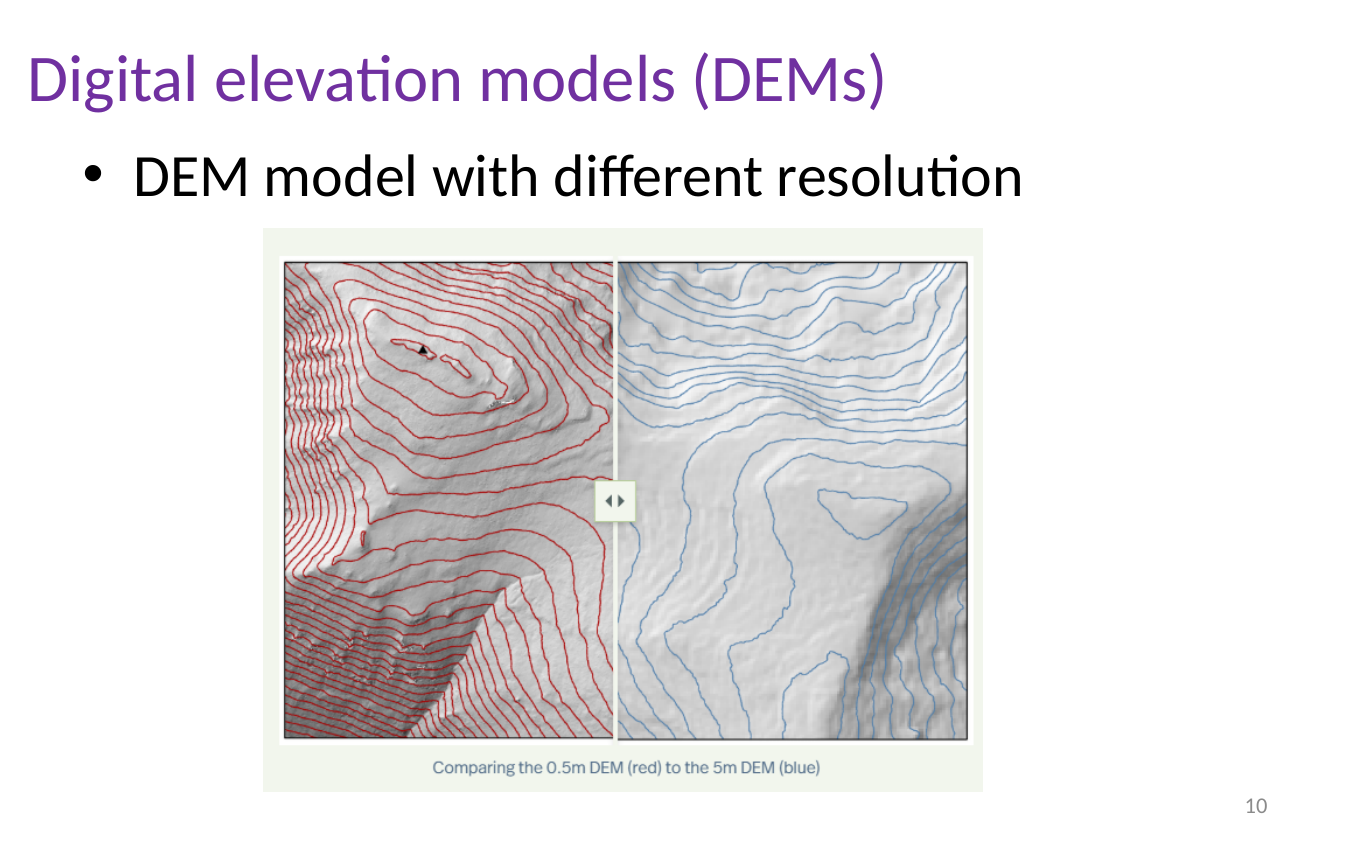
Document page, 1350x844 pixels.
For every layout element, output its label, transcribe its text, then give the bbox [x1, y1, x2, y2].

picture [263, 228, 983, 793]
text_box Digital elevation models (DEMs) [12, 4, 1338, 146]
list DEM model with different resolution [67, 146, 1283, 229]
slide_number 10 [967, 782, 1283, 827]
